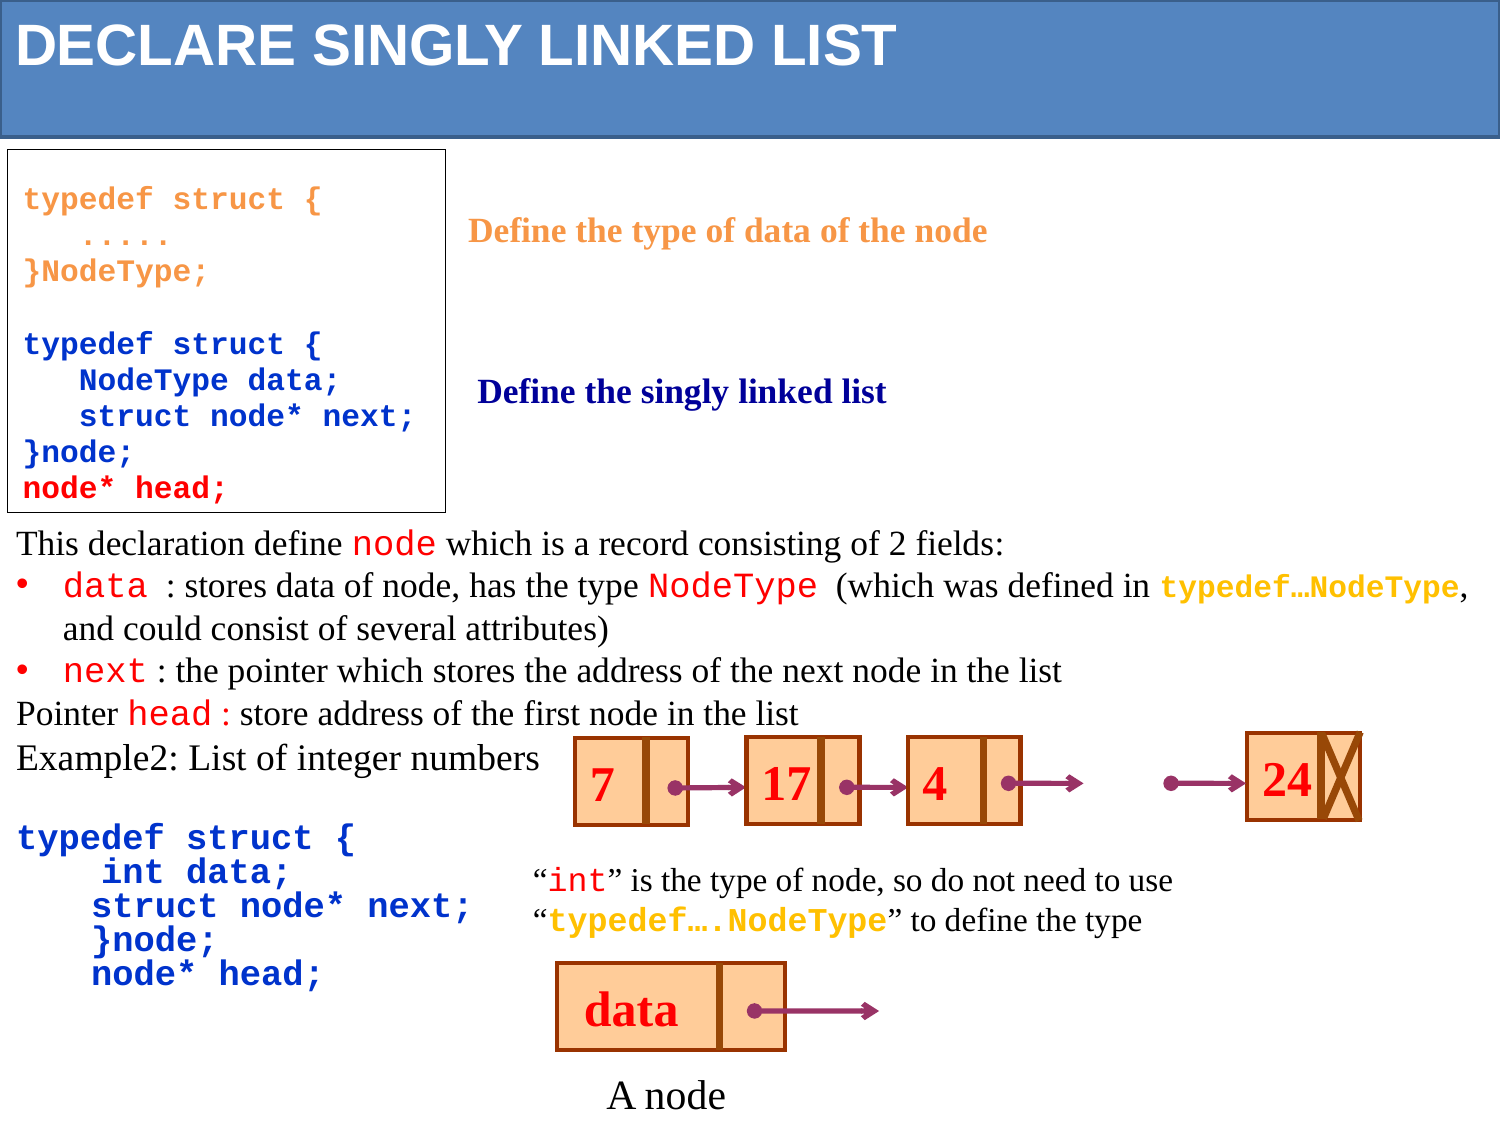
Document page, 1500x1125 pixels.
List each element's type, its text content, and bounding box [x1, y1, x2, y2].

list typedef struct { ..... }NodeType; typedef struct { NodeType data; struct node* next; }node; node* head; [7, 149, 446, 512]
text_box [556, 962, 880, 1125]
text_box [574, 731, 1361, 826]
title Declare singly linked list [0, 0, 1500, 138]
text_box Define the singly linked list [462, 361, 1188, 419]
text_box “int” is the type of node, so do not need to use “typedef….NodeType” to define the type [518, 851, 1252, 946]
text_box This declaration define node which is a record consisting of 2 fields: data : stores data of node, has the type NodeType (which was defined in typedef…NodeType, and could consist of several attributes) next : the pointer which stores the address of the next node in the list Pointer head : store address of the first node in the list Example2: List of integer numbers typedef struct { int data; struct node* next; }node; node* head; [1, 512, 1499, 1000]
text_box Define the type of data of the node [453, 199, 1179, 258]
